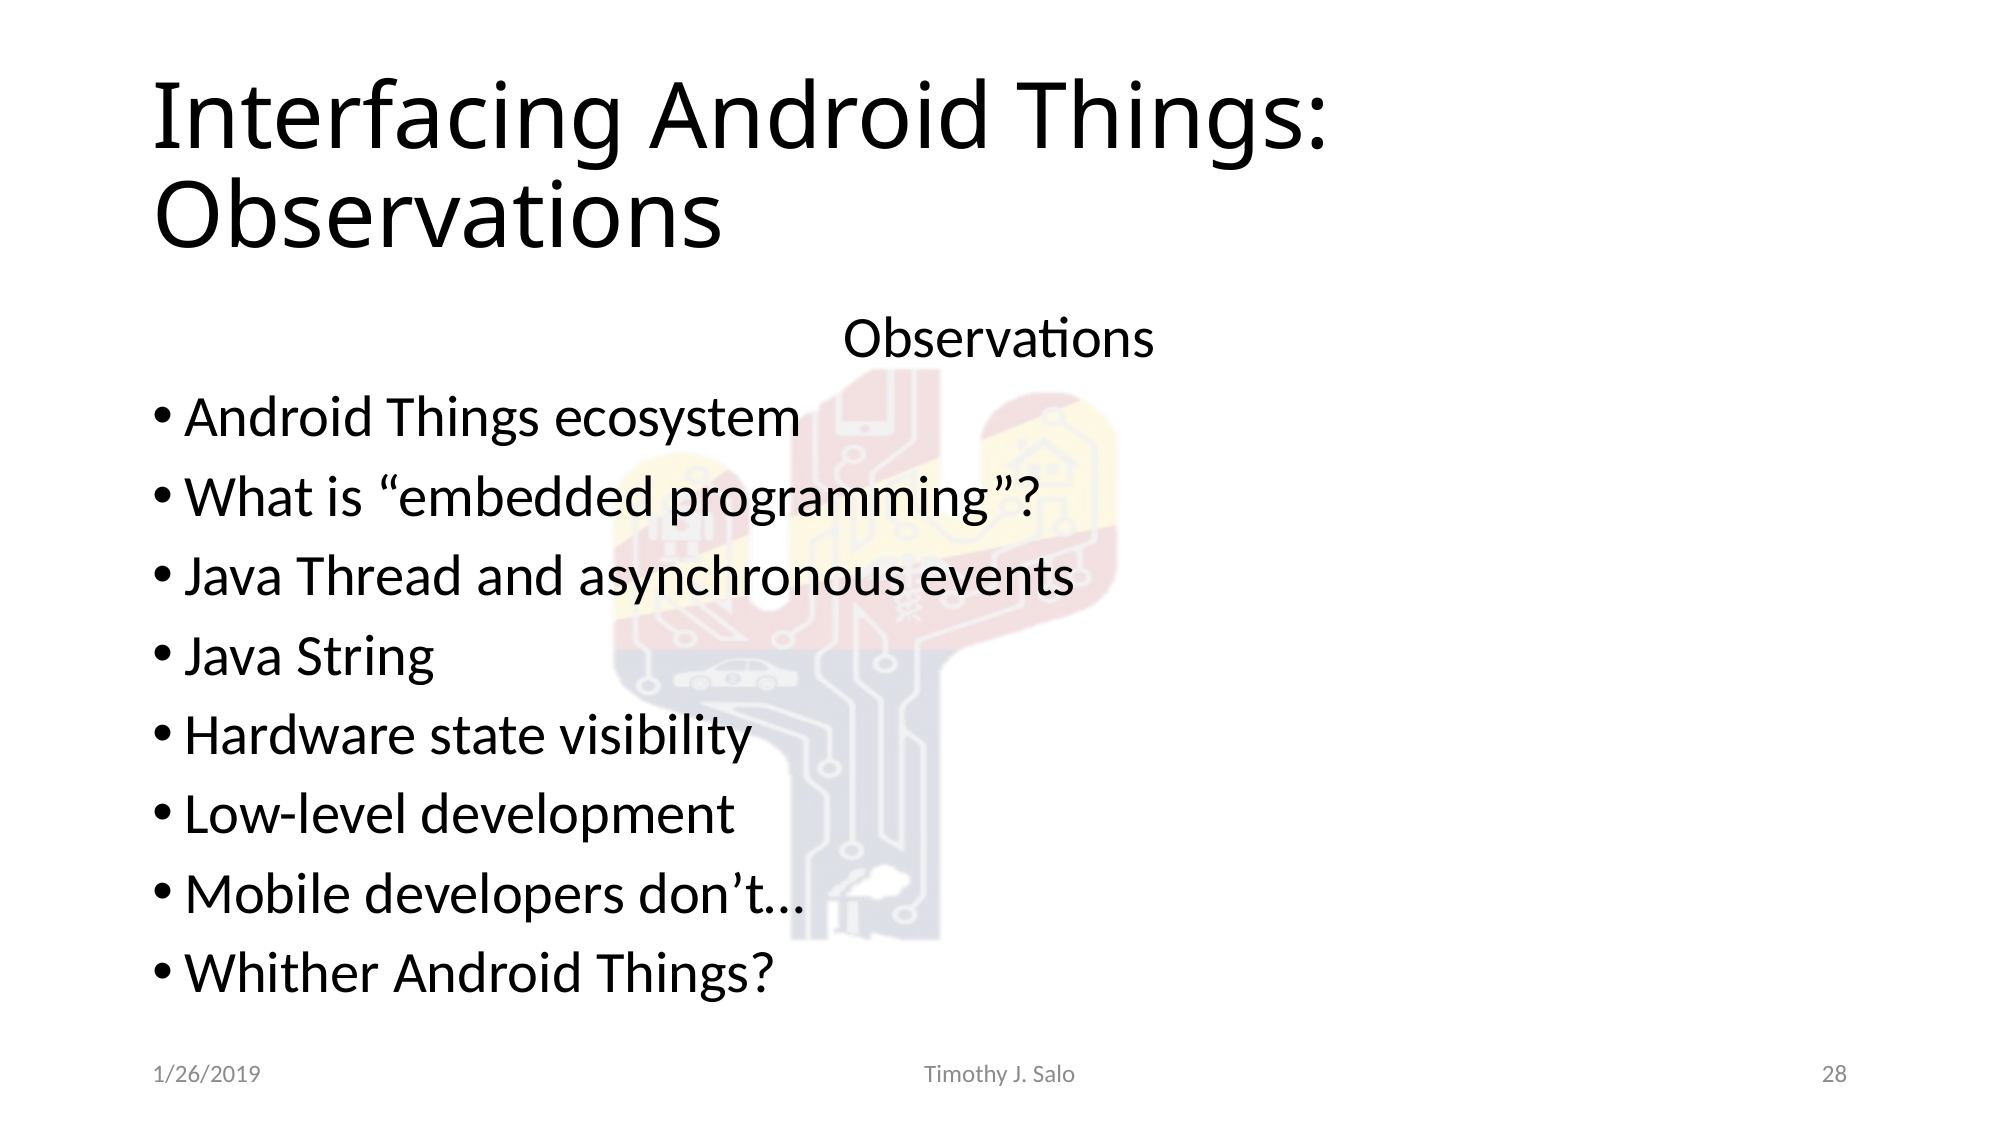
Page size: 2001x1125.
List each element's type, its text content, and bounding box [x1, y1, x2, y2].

footer Timothy J. Salo [662, 1042, 1338, 1103]
list Observations Android Things ecosystem What is “embedded programming”? Java Thread and asynchronous events Java String Hardware state visibility Low-level development Mobile developers don’t… Whither Android Things? [137, 299, 1863, 1014]
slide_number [137, 1042, 588, 1103]
title Interfacing Android Things: Observations [137, 59, 1863, 278]
slide_number 28 [1412, 1042, 1863, 1103]
